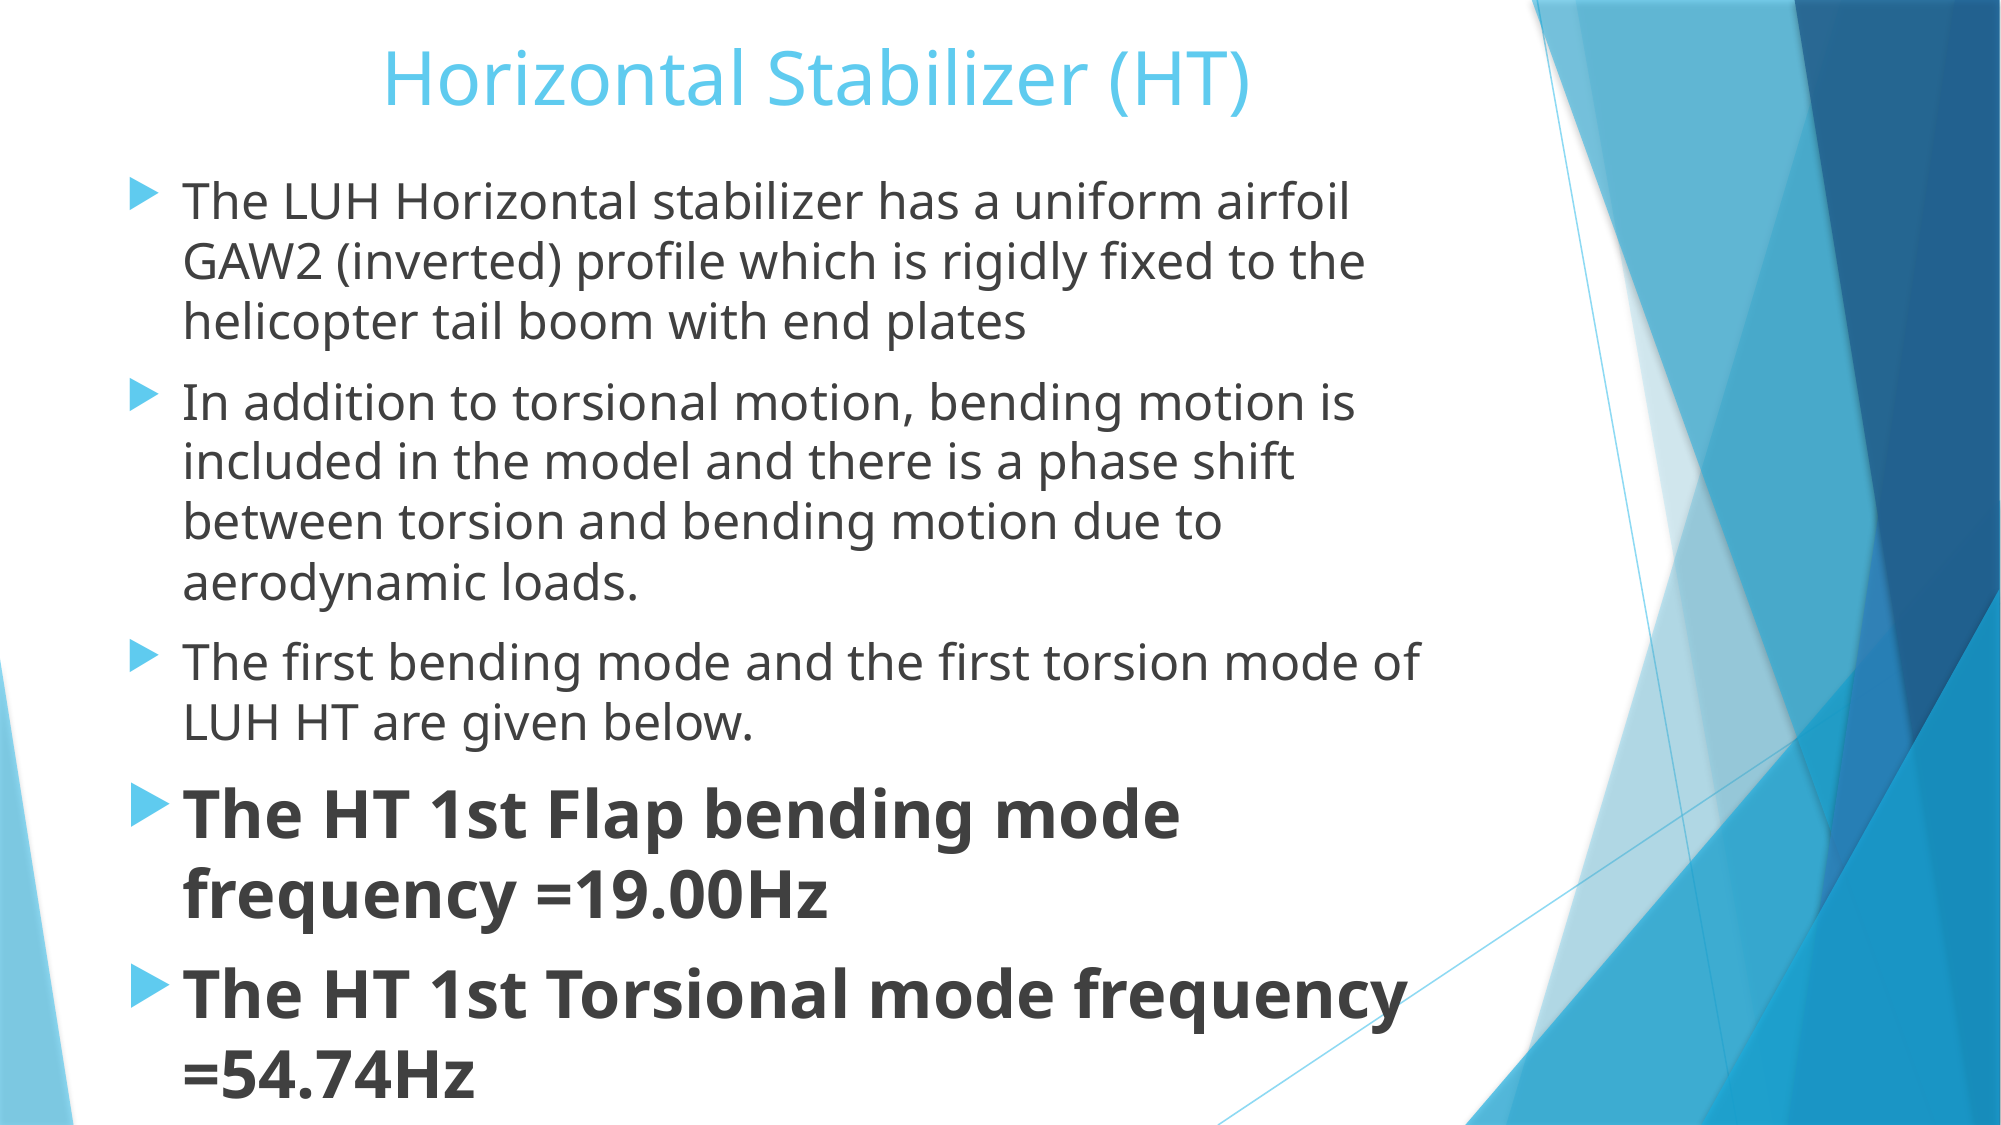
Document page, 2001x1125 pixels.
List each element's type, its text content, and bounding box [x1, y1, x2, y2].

list The LUH Horizontal stabilizer has a uniform airfoil GAW2 (inverted) profile which is rigidly fixed to the helicopter tail boom with end plates In addition to torsional motion, bending motion is included in the model and there is a phase shift between torsion and bending motion due to aerodynamic loads. The first bending mode and the first torsion mode of LUH HT are given below. The HT 1st Flap bending mode frequency =19.00Hz The HT 1st Torsional mode frequency =54.74Hz [111, 161, 1522, 799]
title Horizontal Stabilizer (HT) [111, 22, 1522, 161]
